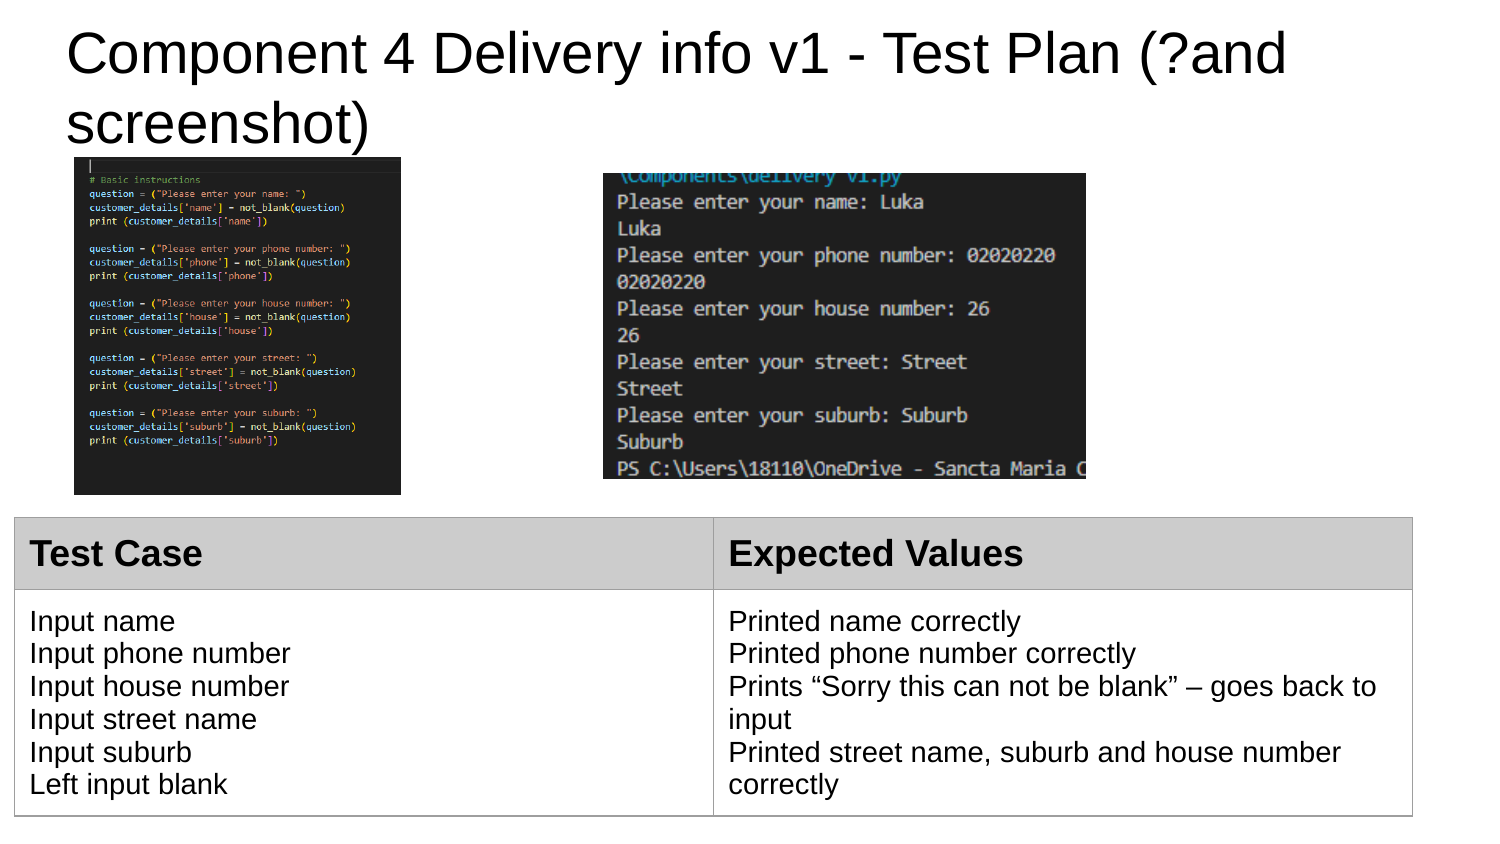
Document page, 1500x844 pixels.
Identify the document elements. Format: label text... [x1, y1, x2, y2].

table_header Expected Values [714, 518, 1412, 589]
title Component 4 Delivery info v1 - Test Plan (?and screenshot) [51, 0, 1449, 94]
table_cell Printed name correctly Printed phone number correctly Prints “Sorry this can not be blank” – goes back to input Printed street name, suburb and house number correctly [714, 590, 1412, 815]
picture [74, 157, 402, 496]
table_cell Input name Input phone number Input house number Input street name Input suburb Left input blank [15, 590, 713, 815]
picture [602, 173, 1087, 479]
table_header Test Case [15, 518, 713, 589]
